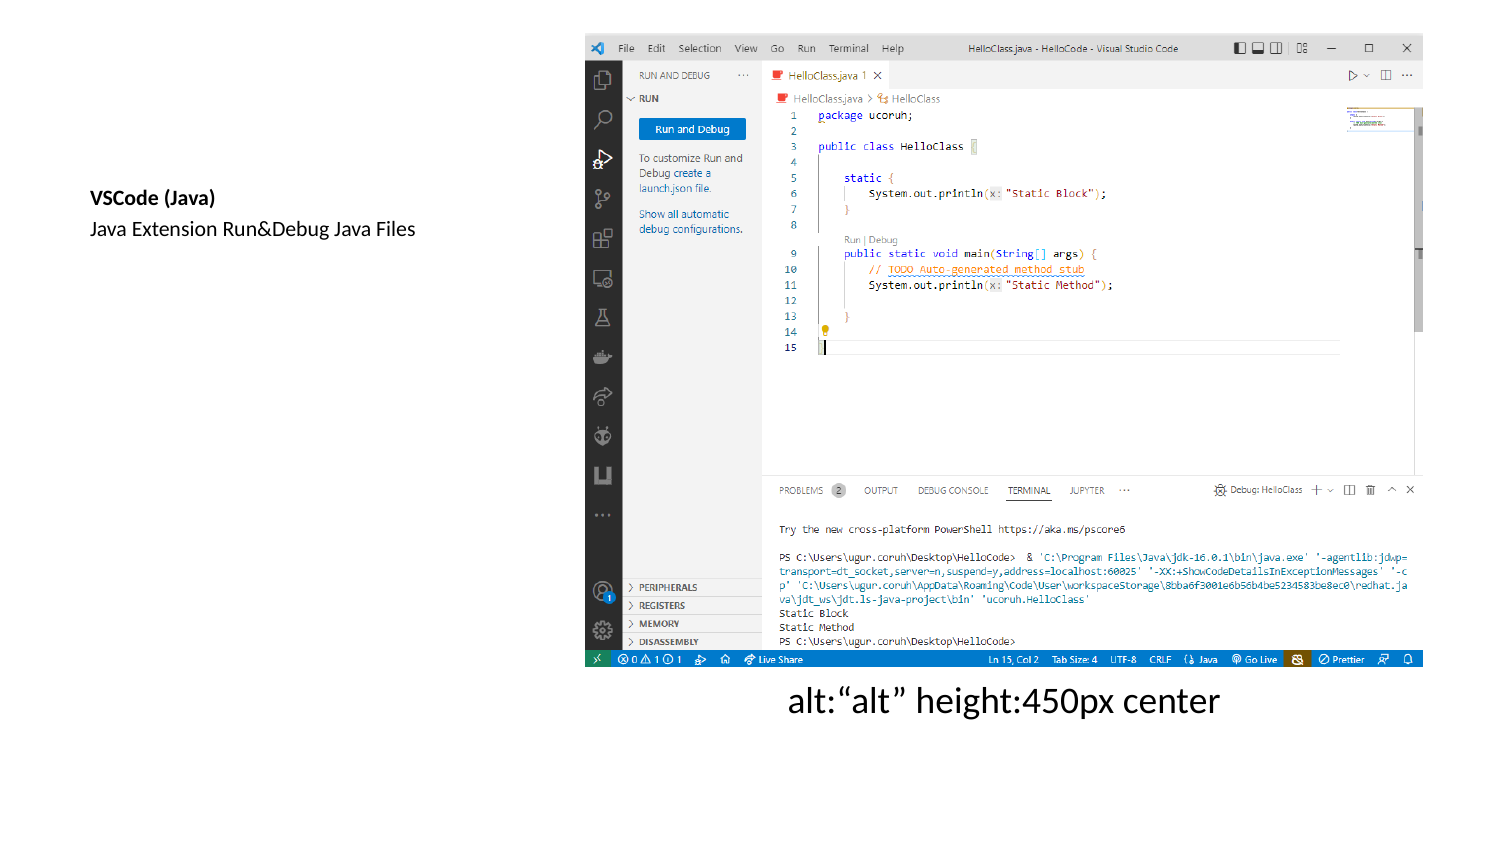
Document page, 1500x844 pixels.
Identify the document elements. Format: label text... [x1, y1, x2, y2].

picture [585, 32, 1424, 667]
text_box alt:“alt” height:450px center [585, 674, 1423, 753]
list VSCode (Java) Java Extension Run&Debug Java Files [75, 176, 569, 754]
